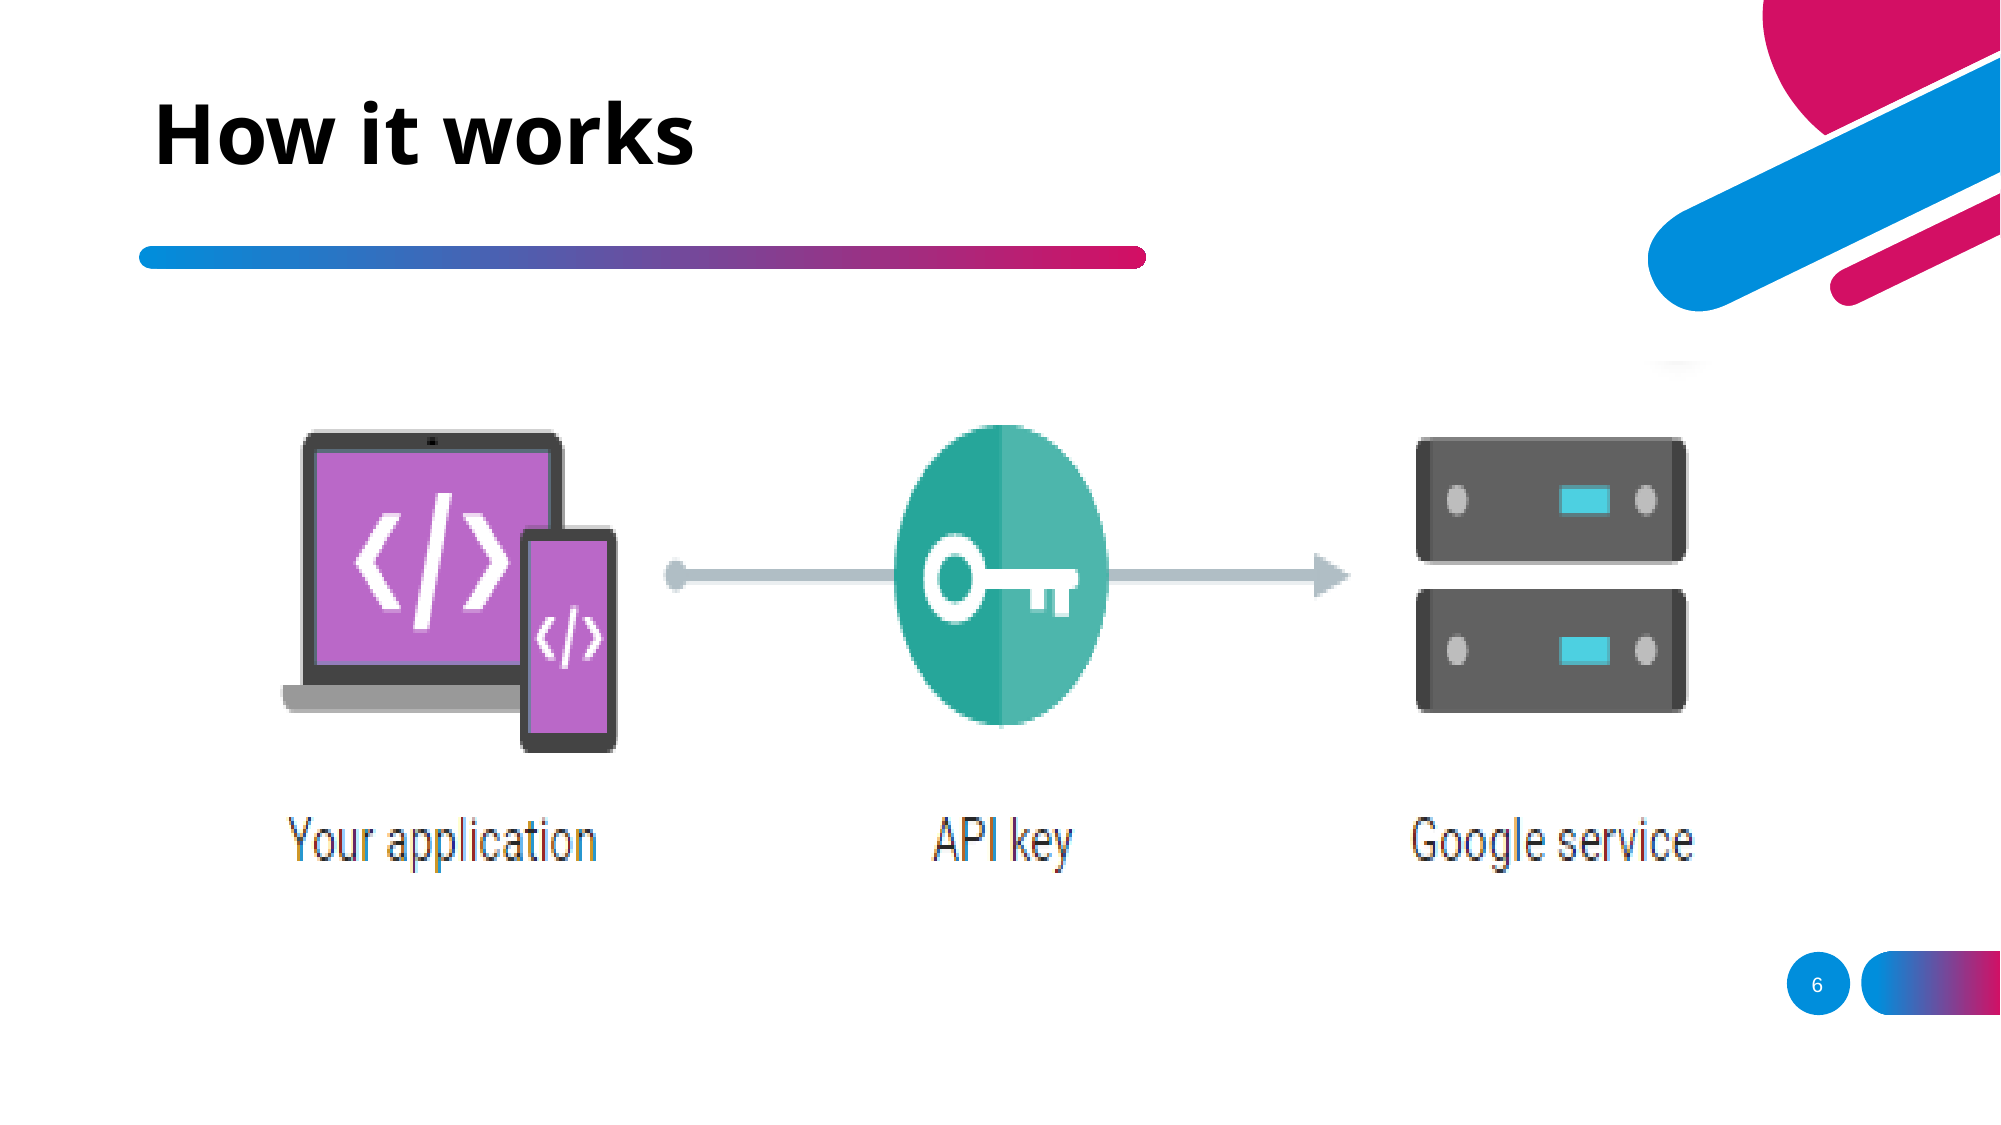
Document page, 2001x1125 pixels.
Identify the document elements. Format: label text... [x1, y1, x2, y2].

picture [261, 361, 1743, 881]
title How it works [137, 59, 1623, 215]
slide_number 6 [1772, 954, 1863, 1015]
